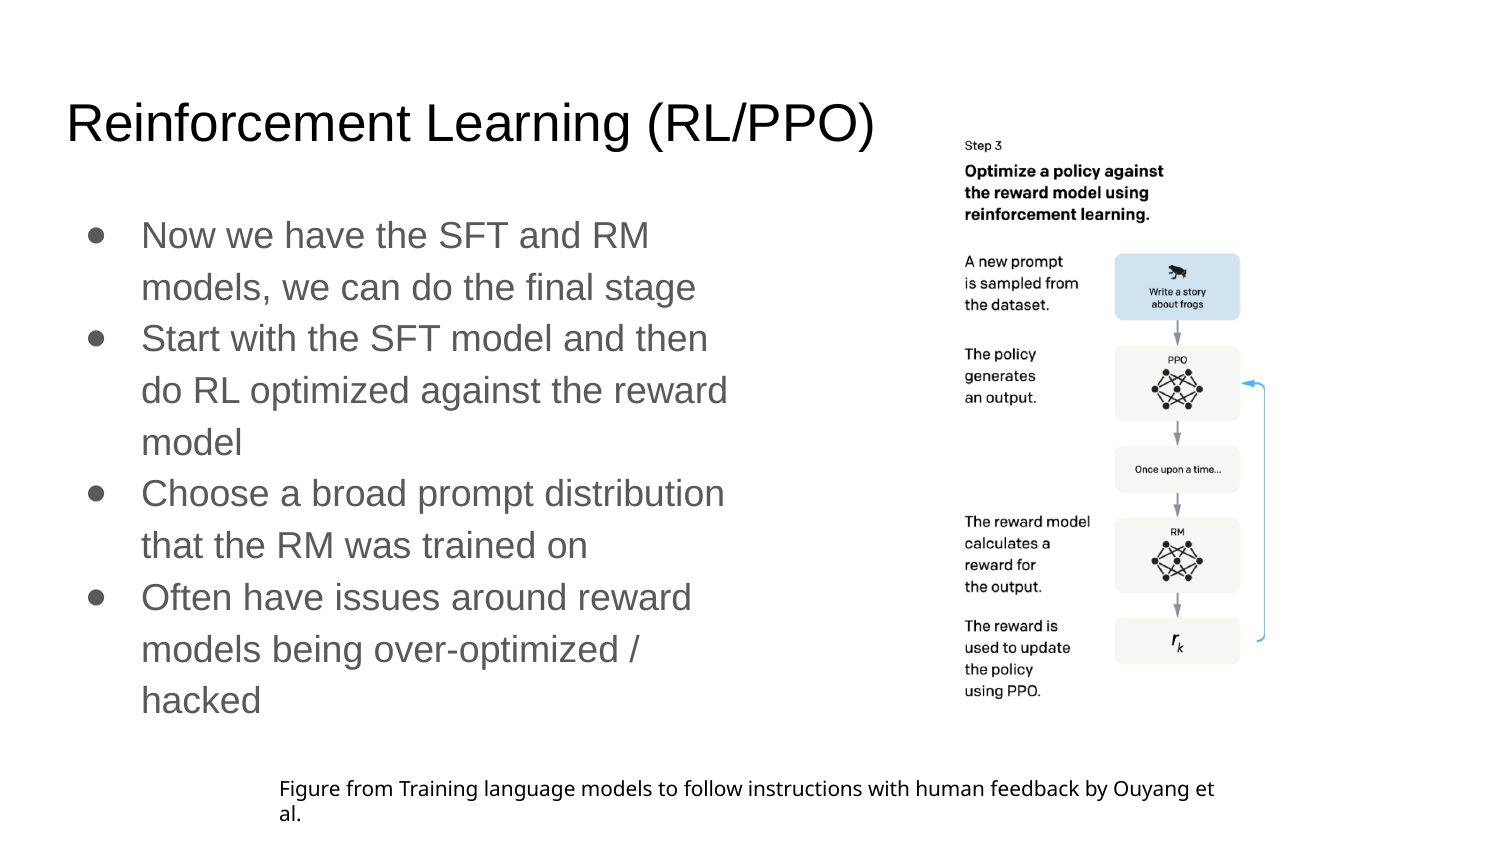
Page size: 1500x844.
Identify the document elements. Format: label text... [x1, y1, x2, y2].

picture [944, 108, 1321, 736]
list Now we have the SFT and RM models, we can do the final stage Start with the SFT model and then do RL optimized against the reward model Choose a broad prompt distribution that the RM was trained on Often have issues around reward models being over-optimized / hacked [51, 189, 750, 750]
title Reinforcement Learning (RL/PPO) [51, 72, 1449, 167]
text_box Figure from Training language models to follow instructions with human feedback by Ouyang et al. [264, 760, 1236, 841]
